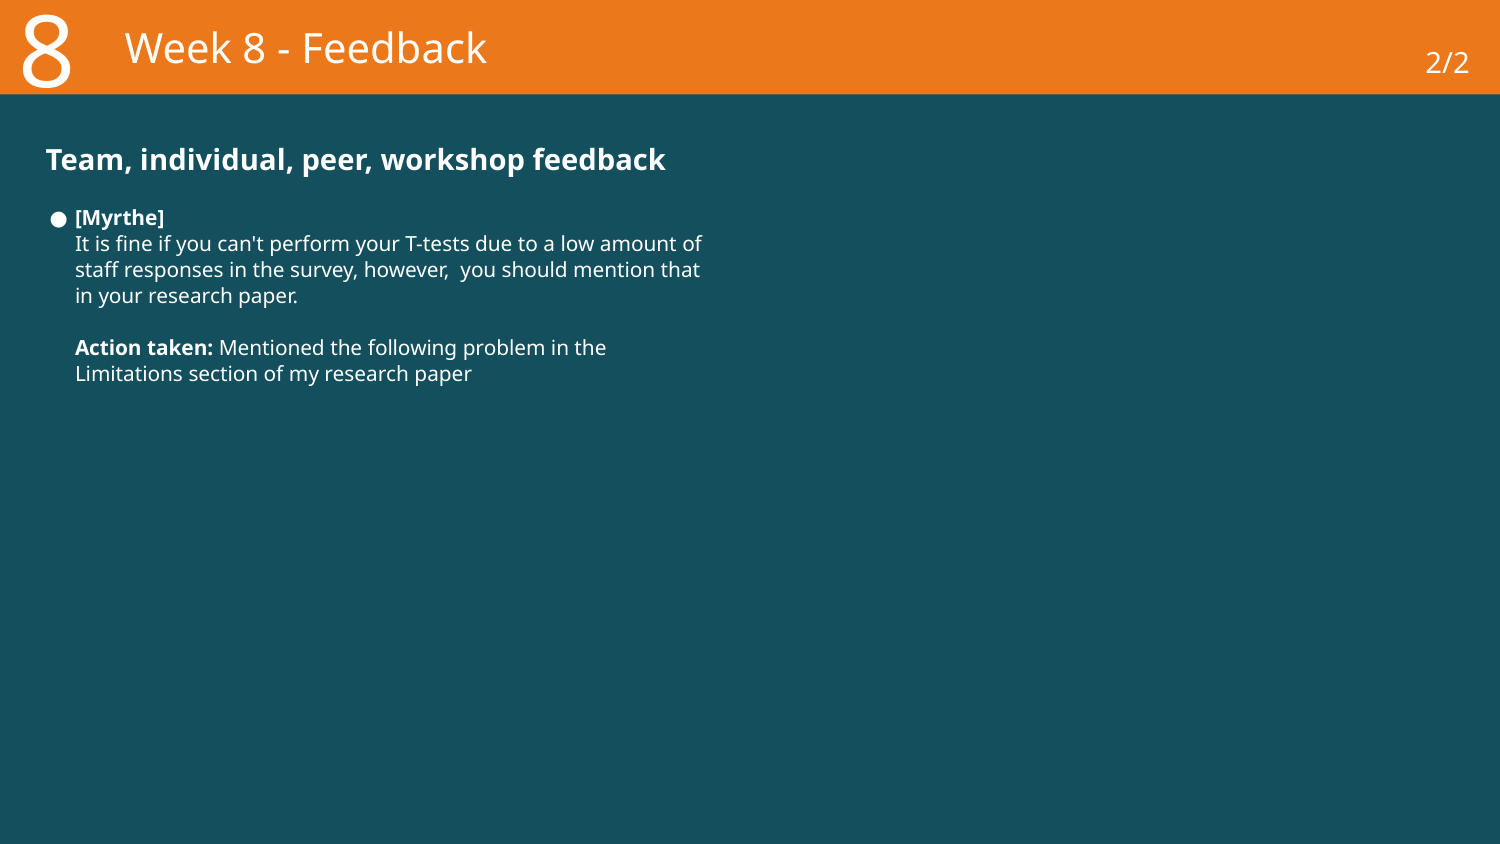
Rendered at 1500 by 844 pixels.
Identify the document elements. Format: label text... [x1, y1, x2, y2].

list [Myrthe] It is fine if you can't perform your T-tests due to a low amount of staff responses in the survey, however, you should mention that in your research paper. Action taken: Mentioned the following problem in the Limitations section of my research paper [30, 189, 735, 815]
title 8 [0, 0, 95, 94]
title 2/2 [1159, 0, 1485, 95]
subtitle Team, individual, peer, workshop feedback [30, 124, 735, 189]
title Week 8 - Feedback [109, 0, 1010, 94]
